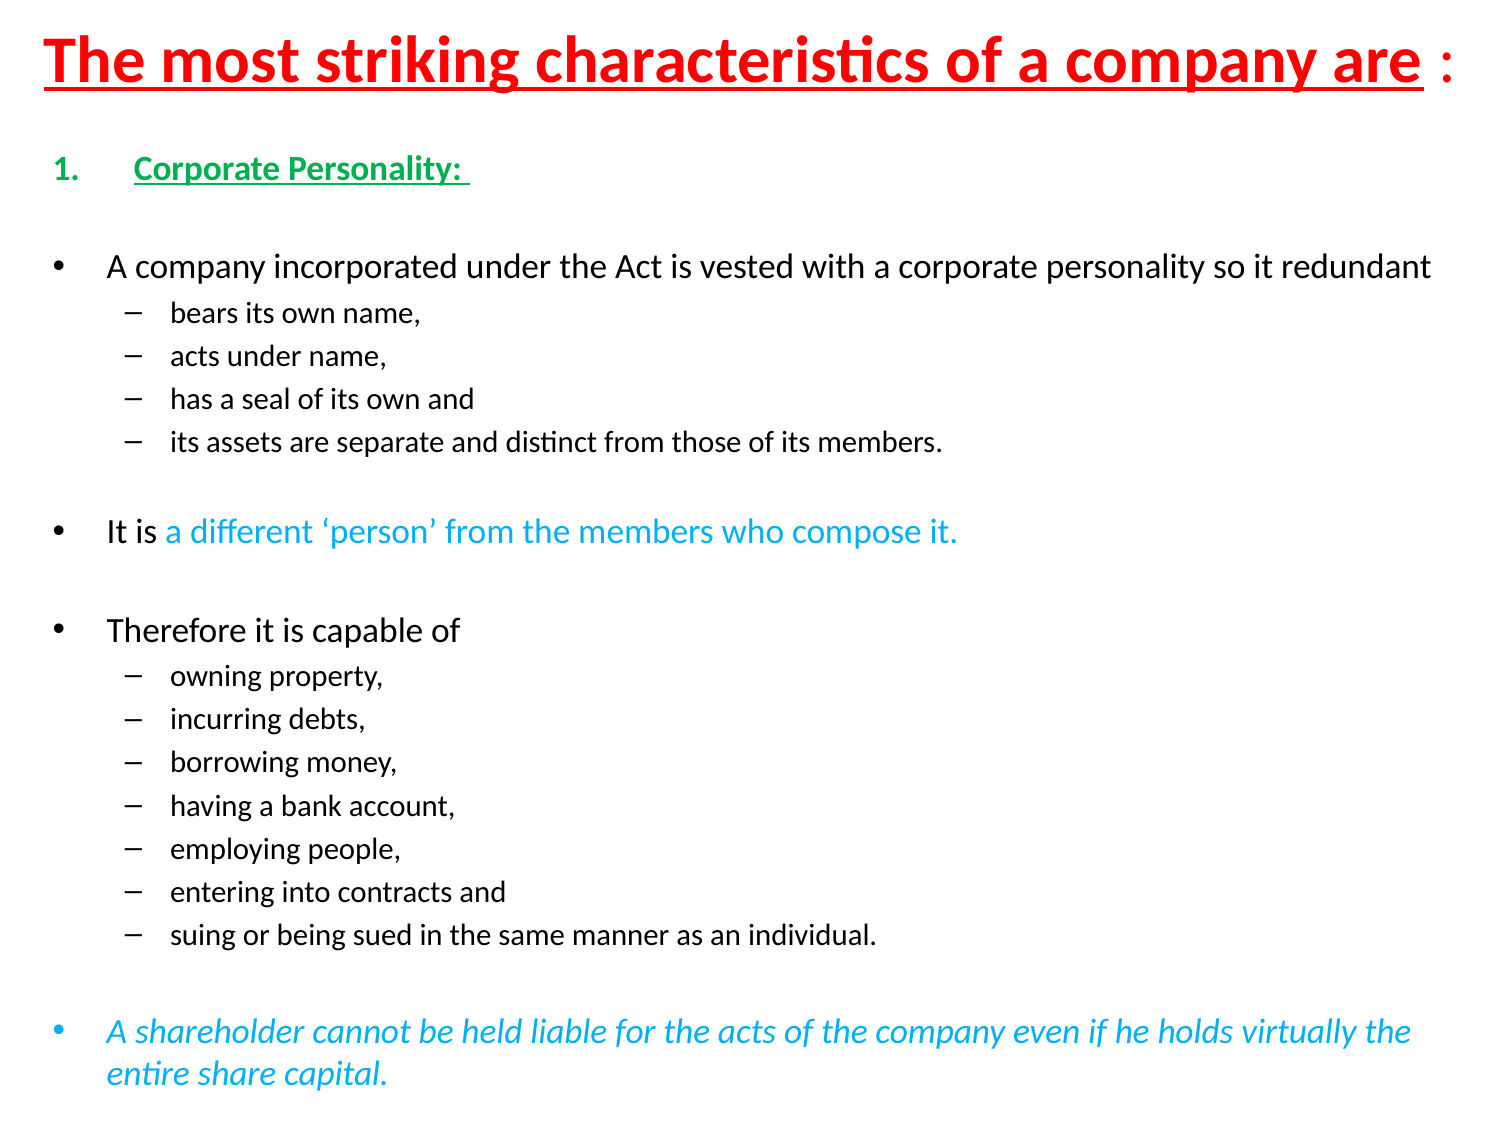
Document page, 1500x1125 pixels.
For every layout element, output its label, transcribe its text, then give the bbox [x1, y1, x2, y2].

list Corporate Personality: A company incorporated under the Act is vested with a corporate personality so it redundant bears its own name, acts under name, has a seal of its own and its assets are separate and distinct from those of its members. It is a different ‘person’ from the members who compose it. Therefore it is capable of owning property, incurring debts, borrowing money, having a bank account, employing people, entering into contracts and suing or being sued in the same manner as an individual. A shareholder cannot be held liable for the acts of the company even if he holds virtually the entire share capital. [37, 137, 1463, 1125]
title The most striking characteristics of a company are : [0, 0, 1500, 113]
